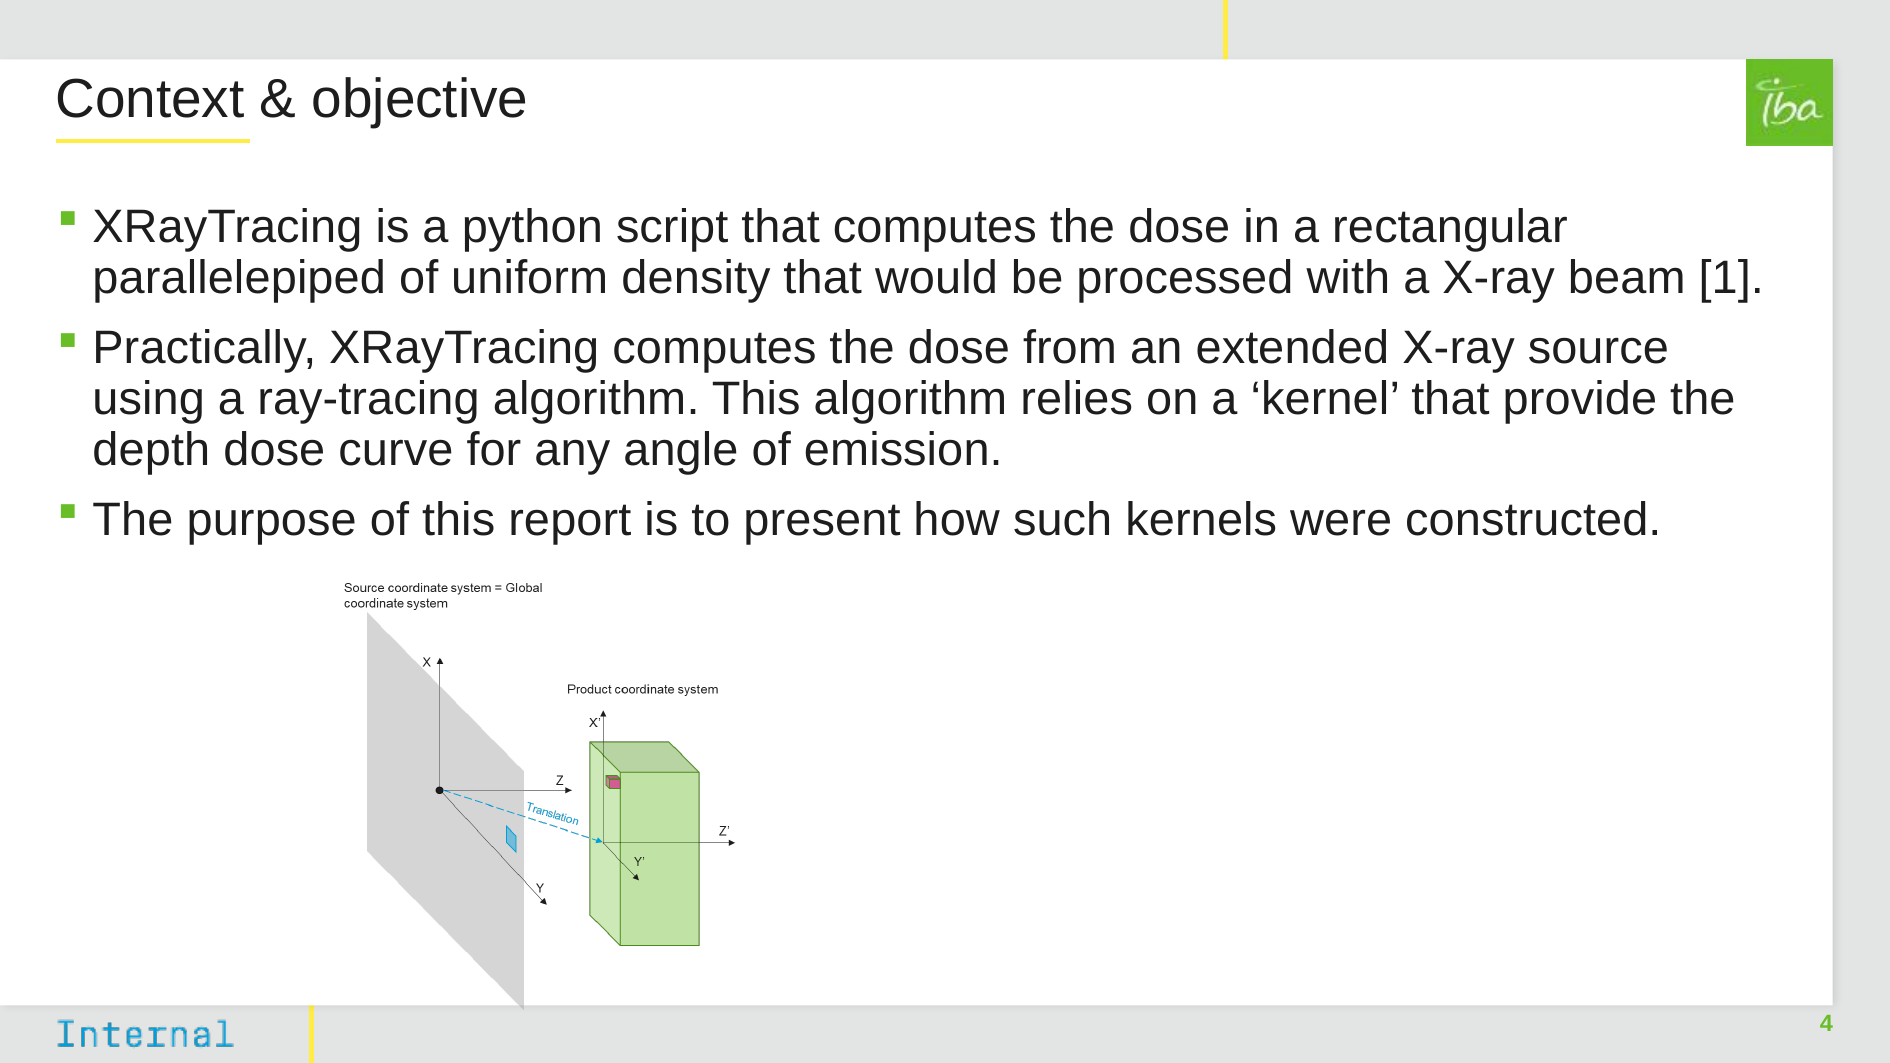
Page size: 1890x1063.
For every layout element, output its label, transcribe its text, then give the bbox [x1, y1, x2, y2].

slide_number 4 [1632, 1008, 1833, 1062]
list XRayTracing is a python script that computes the dose in a rectangular parallelepiped of uniform density that would be processed with a X-ray beam [1]. Practically, XRayTracing computes the dose from an extended X-ray source using a ray-tracing algorithm. This algorithm relies on a ‘kernel’ that provide the depth dose curve for any angle of emission. The purpose of this report is to present how such kernels were constructed. [57, 202, 1777, 949]
picture [336, 575, 778, 1010]
picture [1746, 59, 1833, 146]
title Context & objective [55, 56, 1725, 143]
picture [55, 1015, 237, 1055]
